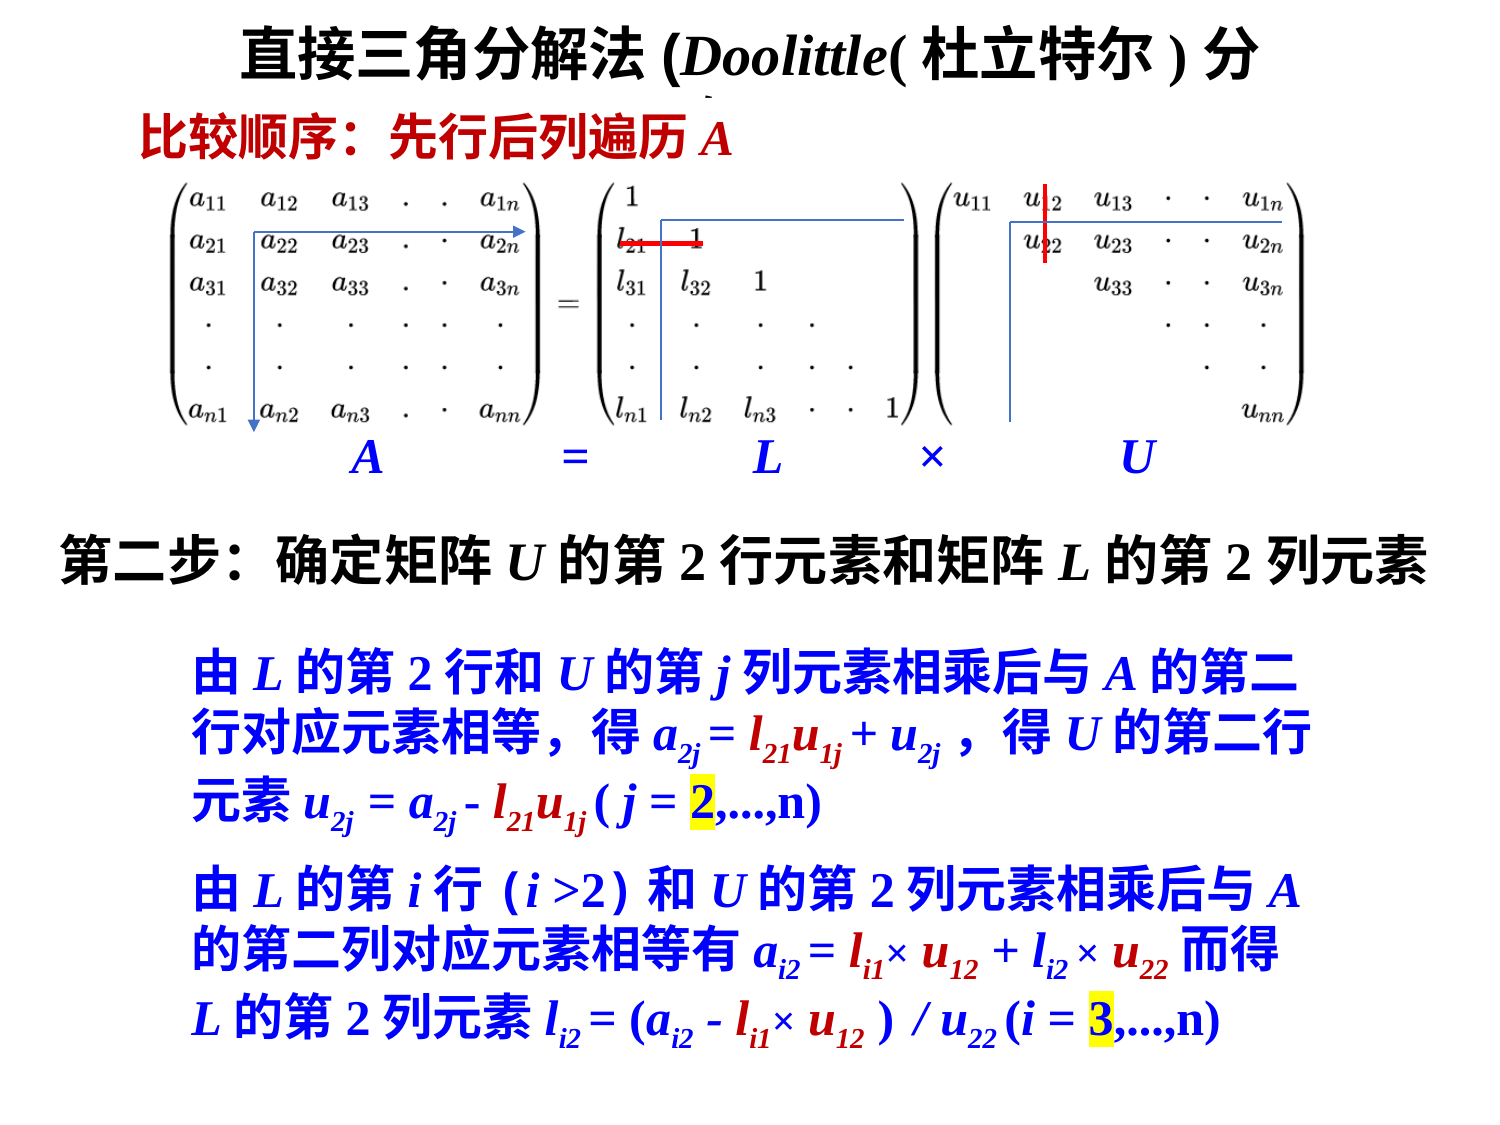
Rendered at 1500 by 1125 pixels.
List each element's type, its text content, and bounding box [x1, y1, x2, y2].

text_box 由L的第2行和U的第j列元素相乘后与A的第二行对应元素相等，得a2j = l21u1j + u2j，得U的第二行元素u2j = a2j - l21u1j ( j = 2,...,n) [175, 632, 1353, 846]
text_box A [335, 433, 385, 492]
text_box U [1103, 433, 1153, 492]
text_box 比较顺序：先行后列遍历A [123, 97, 798, 174]
text_box 由L的第i行(i >2)和U的第2列元素相乘后与A的第二列对应元素相等有ai2 = li1× u12 + li2 × u22而得L的第2列元素li2 = (ai2 - li1× u12 ) / u22 (i = 3,...,n) [175, 849, 1325, 1062]
text_box L [737, 433, 786, 492]
text_box = [546, 433, 595, 492]
picture [165, 176, 1310, 433]
text_box 直接三角分解法(Doolittle(杜立特尔)分解) [199, 9, 1301, 165]
text_box × [902, 433, 952, 492]
text_box 第二步：确定矩阵U的第2行元素和矩阵L的第2列元素 [28, 518, 1460, 600]
